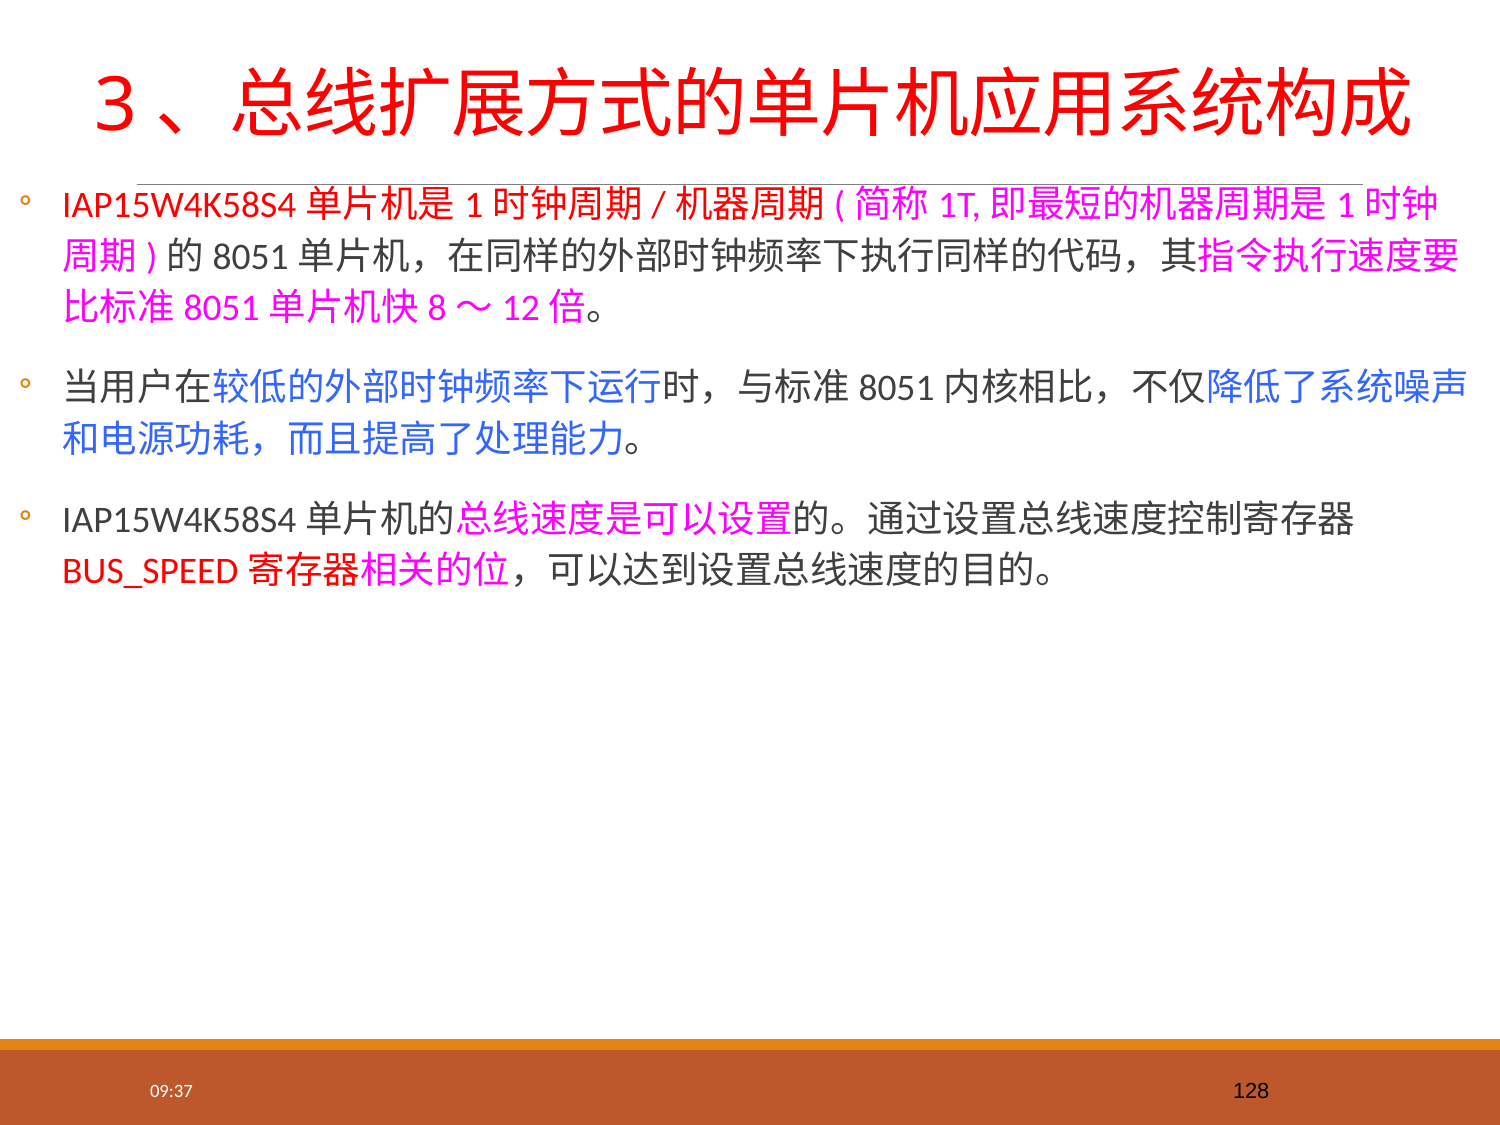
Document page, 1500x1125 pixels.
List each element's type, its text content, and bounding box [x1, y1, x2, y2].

title 3、总线扩展方式的单片机应用系统构成 [79, 70, 1430, 154]
slide_number 128 [1218, 1059, 1380, 1120]
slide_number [135, 1059, 440, 1120]
list IAP15W4K58S4单片机是1时钟周期/机器周期(简称1T,即最短的机器周期是1时钟周期)的8051单片机，在同样的外部时钟频率下执行同样的代码，其指令执行速度要比标准8051单片机快8～12倍。 当用户在较低的外部时钟频率下运行时，与标准8051内核相比，不仅降低了系统噪声和电源功耗，而且提高了处理能力。 IAP15W4K58S4单片机的总线速度是可以设置的。通过设置总线速度控制寄存器BUS_SPEED寄存器相关的位，可以达到设置总线速度的目的。 [19, 166, 1469, 1050]
